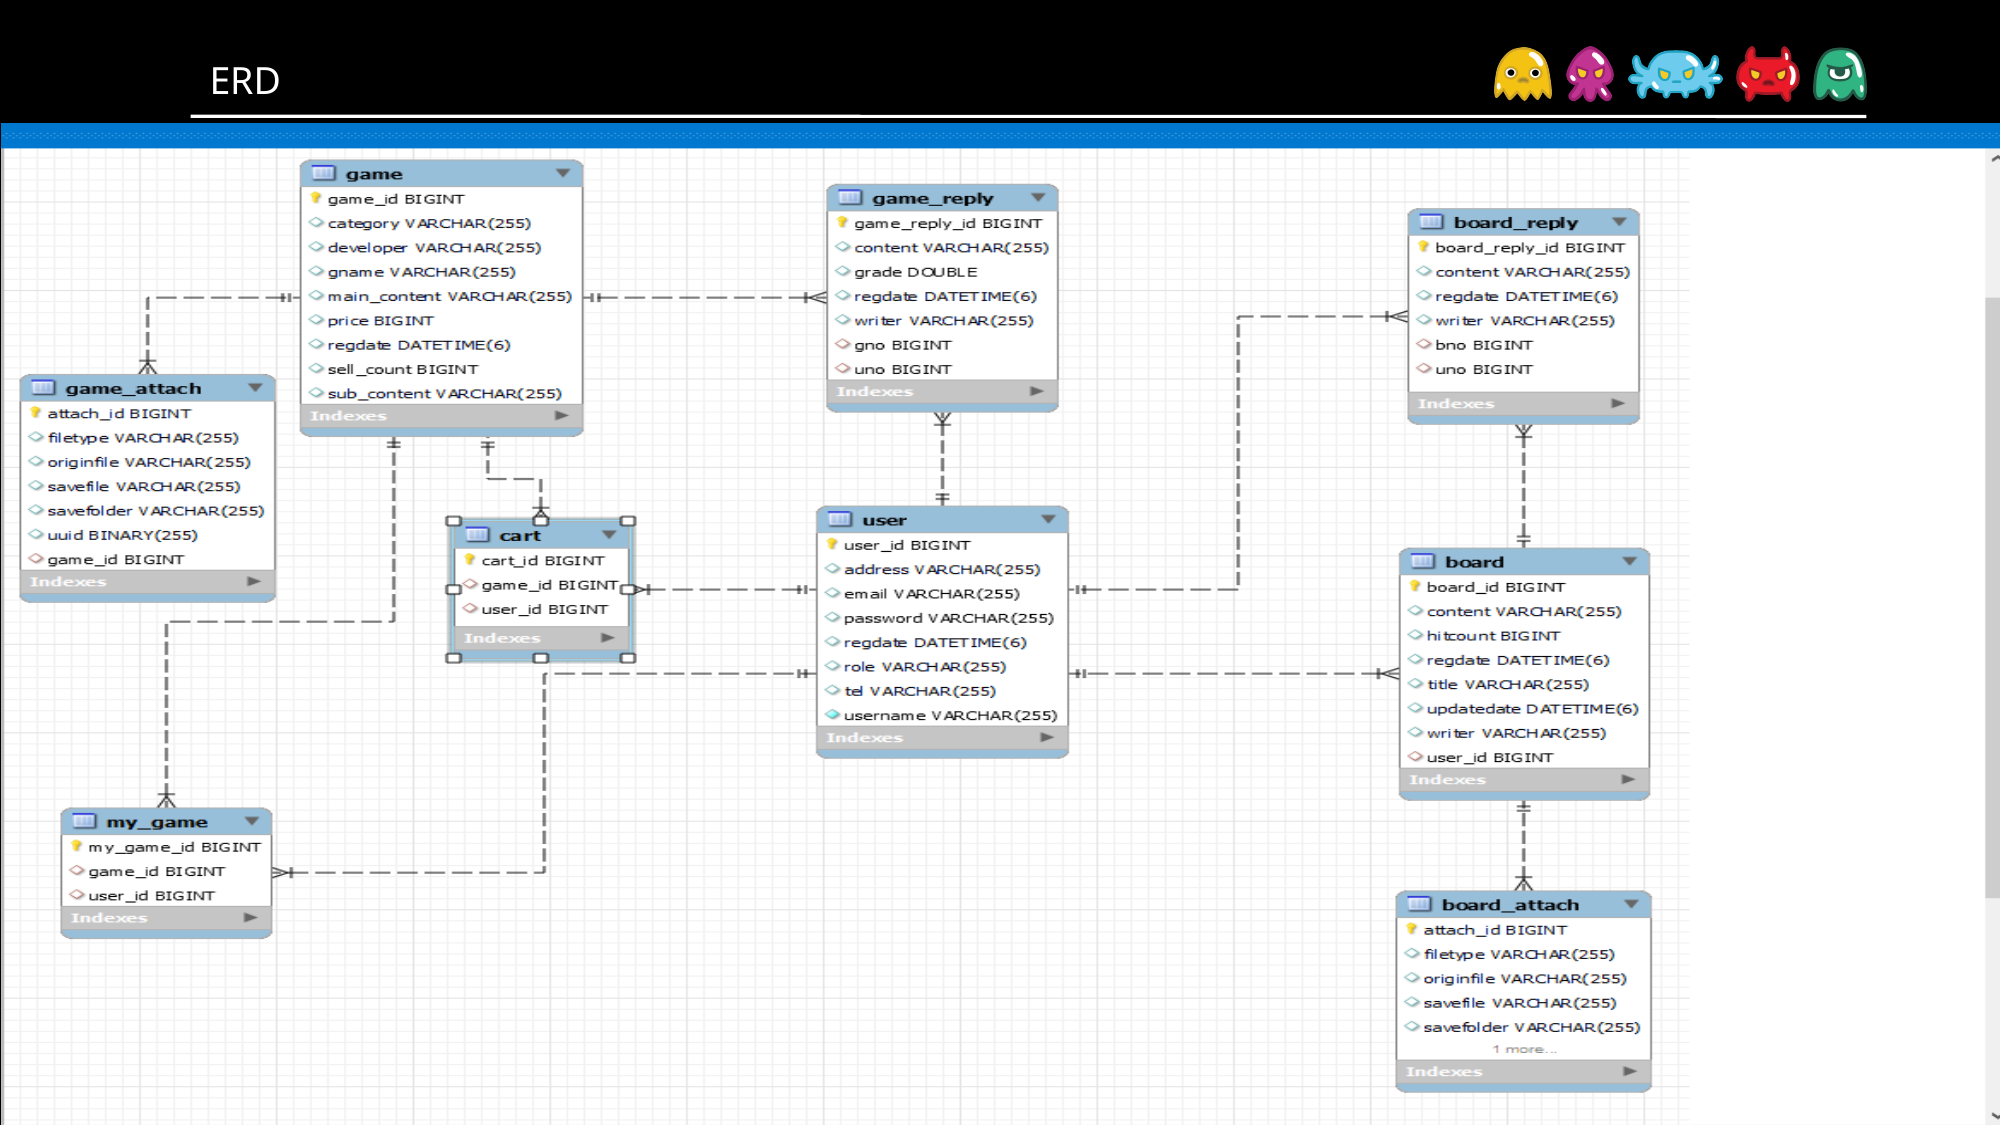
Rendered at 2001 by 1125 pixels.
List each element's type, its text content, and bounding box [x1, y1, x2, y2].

picture [1, 123, 2000, 1125]
text_box [0, 0, 2000, 1125]
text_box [1494, 46, 1867, 102]
text_box ERD [194, 49, 700, 110]
